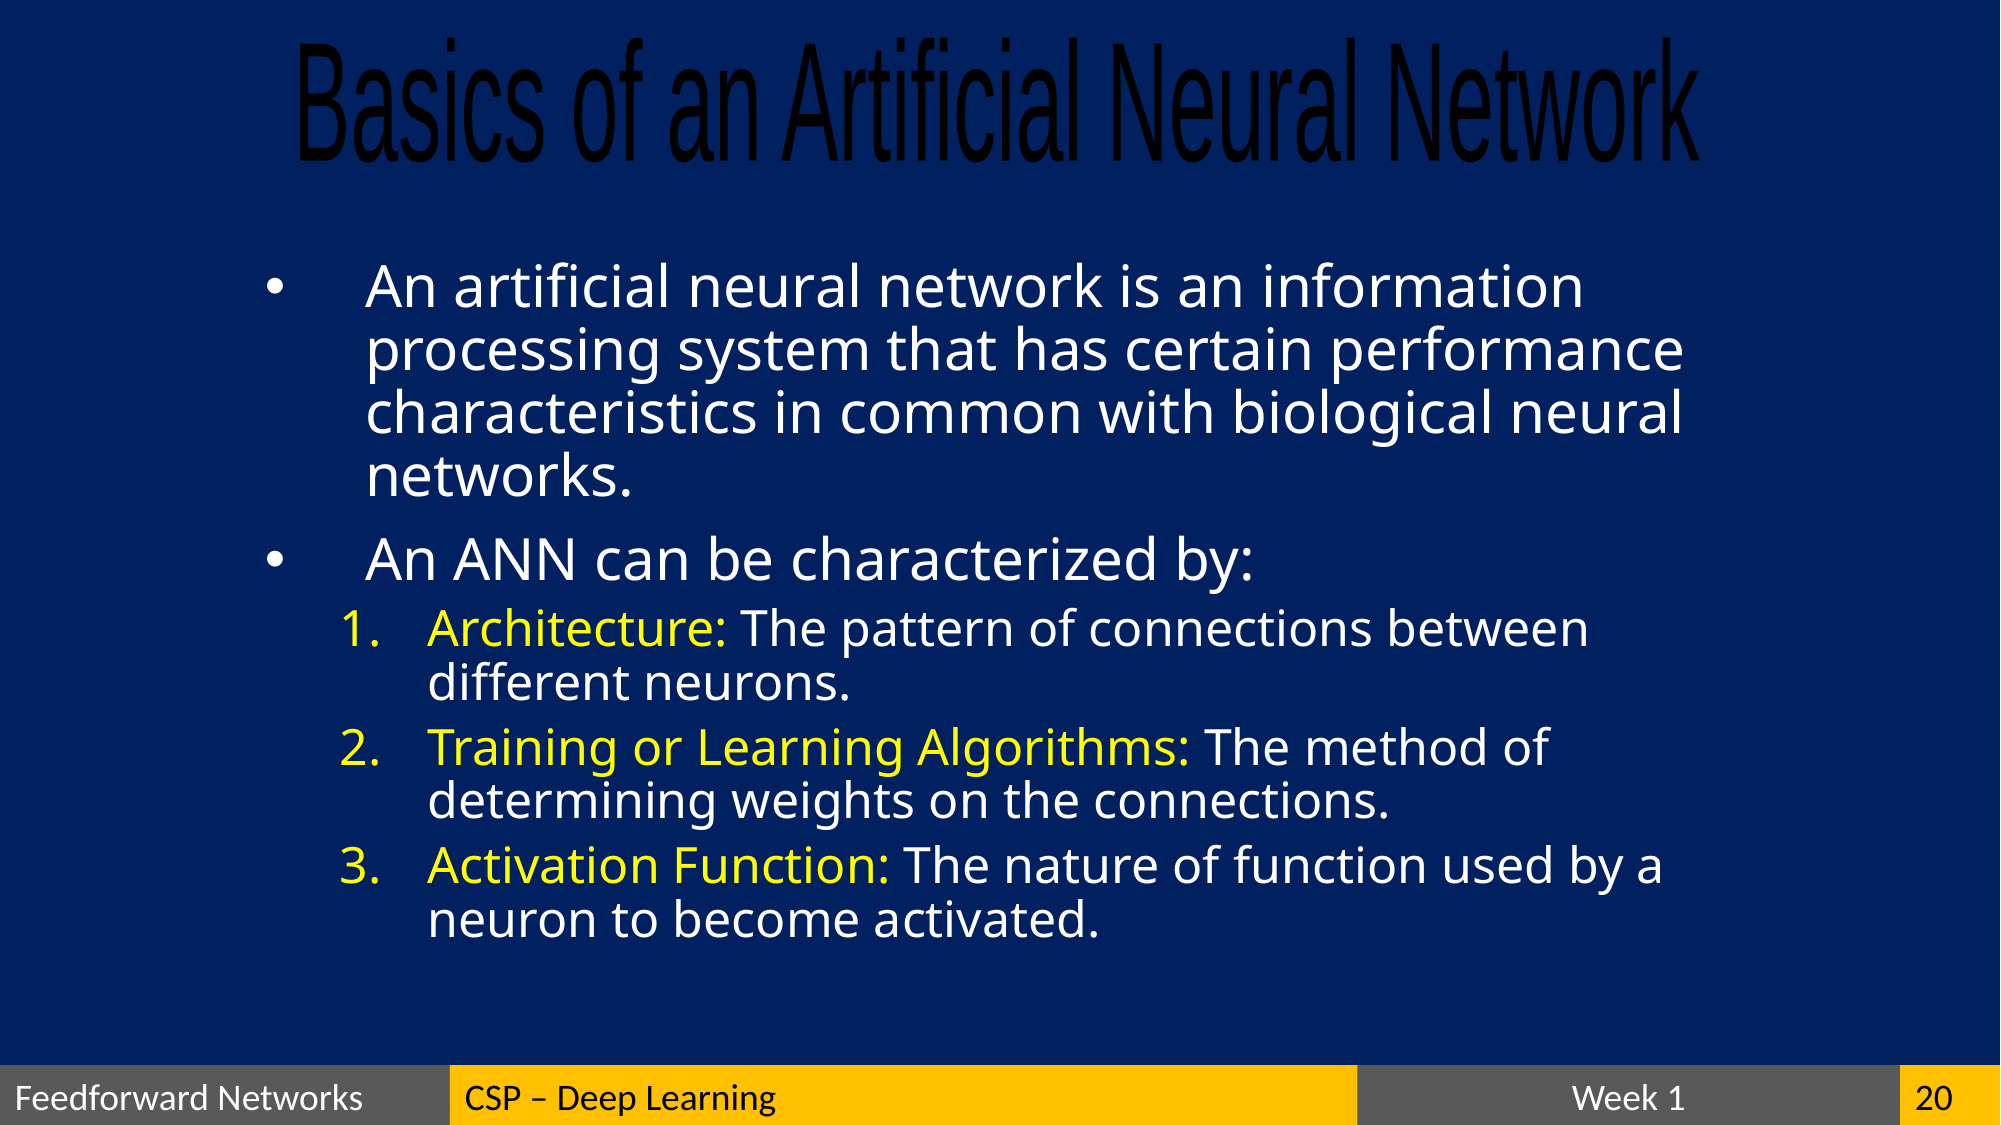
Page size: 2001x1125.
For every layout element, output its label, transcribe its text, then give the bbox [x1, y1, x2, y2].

list An artificial neural network is an information processing system that has certain performance characteristics in common with biological neural networks. An ANN can be characterized by: Architecture: The pattern of connections between different neurons. Training or Learning Algorithms: The method of determining weights on the connections. Activation Function: The nature of function used by a neuron to become activated. [249, 249, 1750, 1125]
